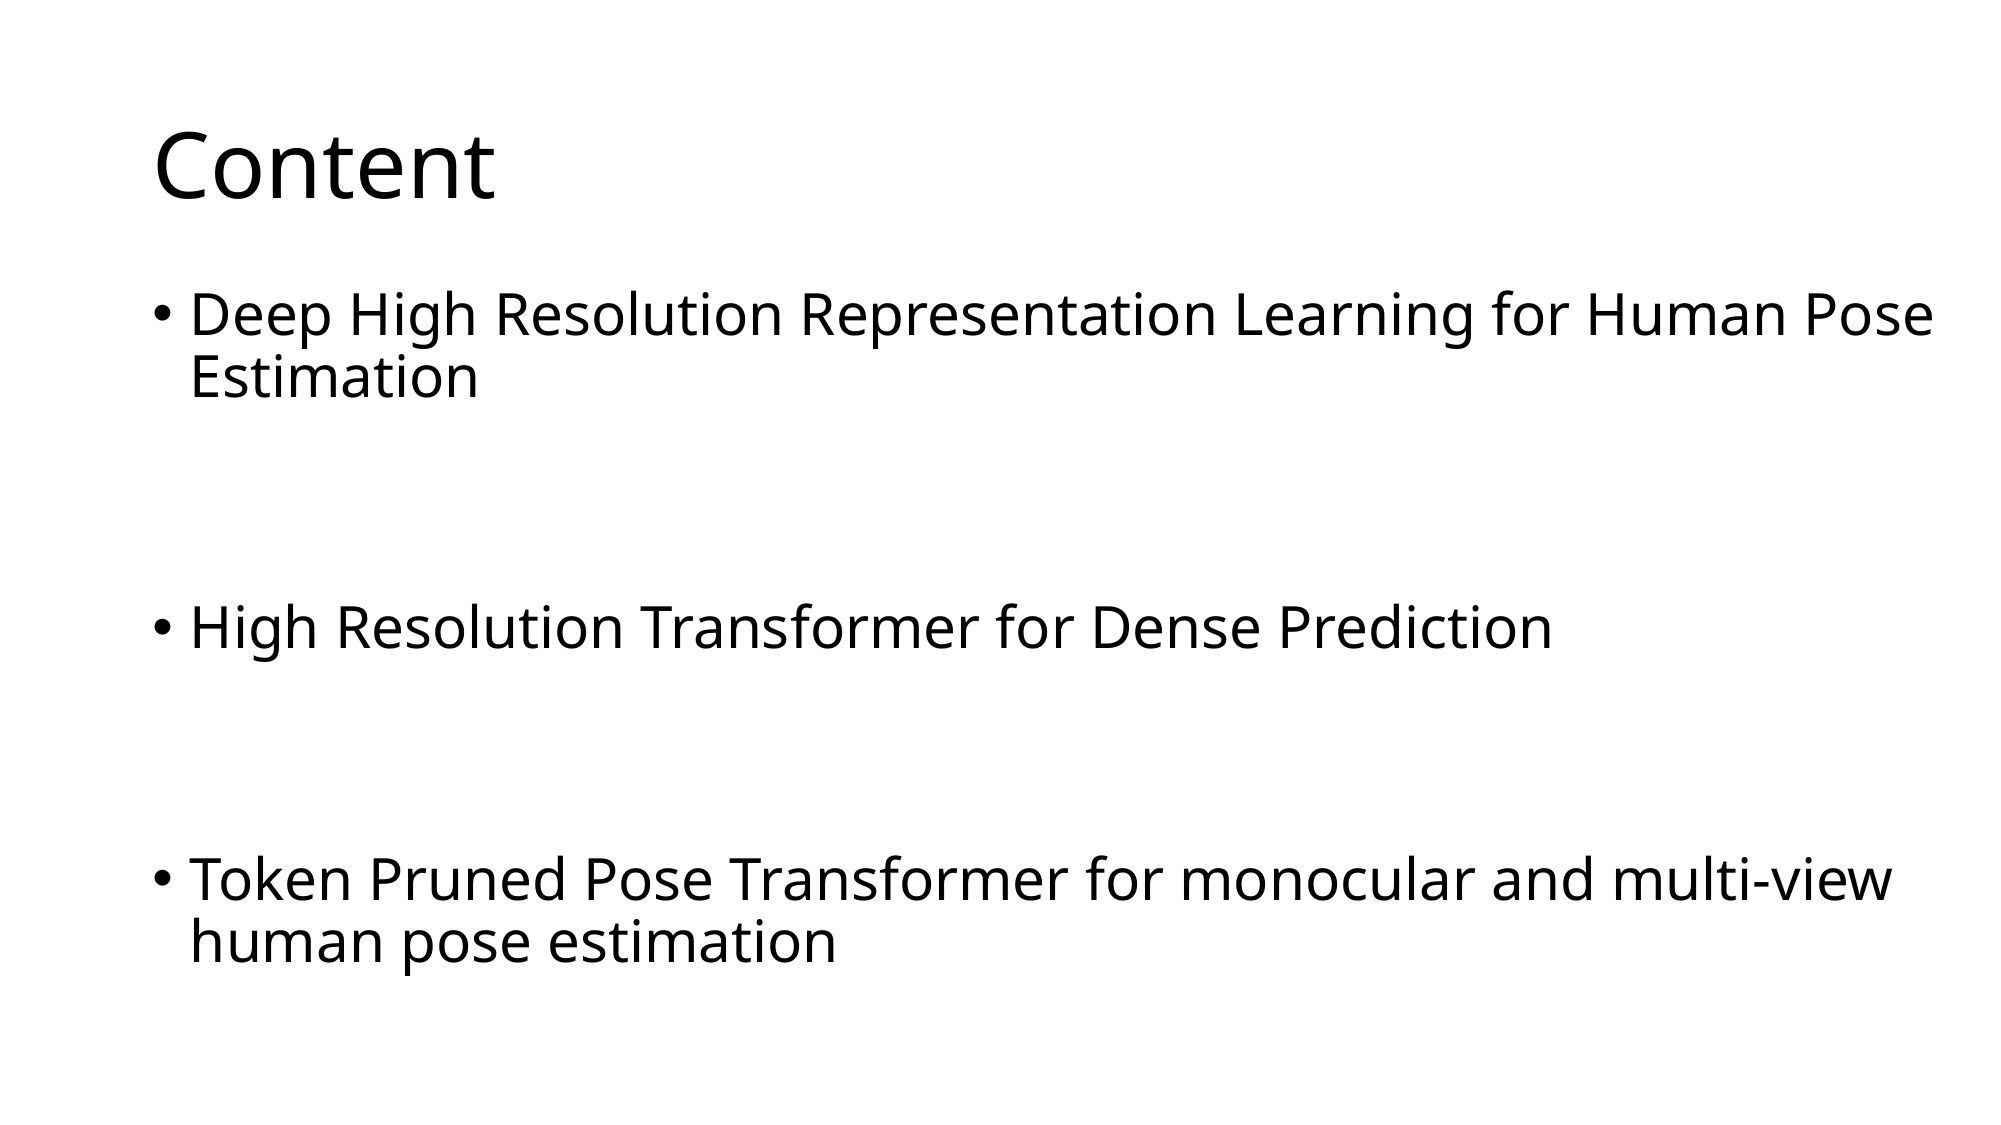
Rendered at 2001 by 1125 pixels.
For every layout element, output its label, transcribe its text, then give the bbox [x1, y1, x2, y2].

title Content [137, 59, 1863, 277]
list Deep High Resolution Representation Learning for Human Pose Estimation High Resolution Transformer for Dense Prediction Token Pruned Pose Transformer for monocular and multi-view human pose estimation [137, 277, 1966, 1032]
